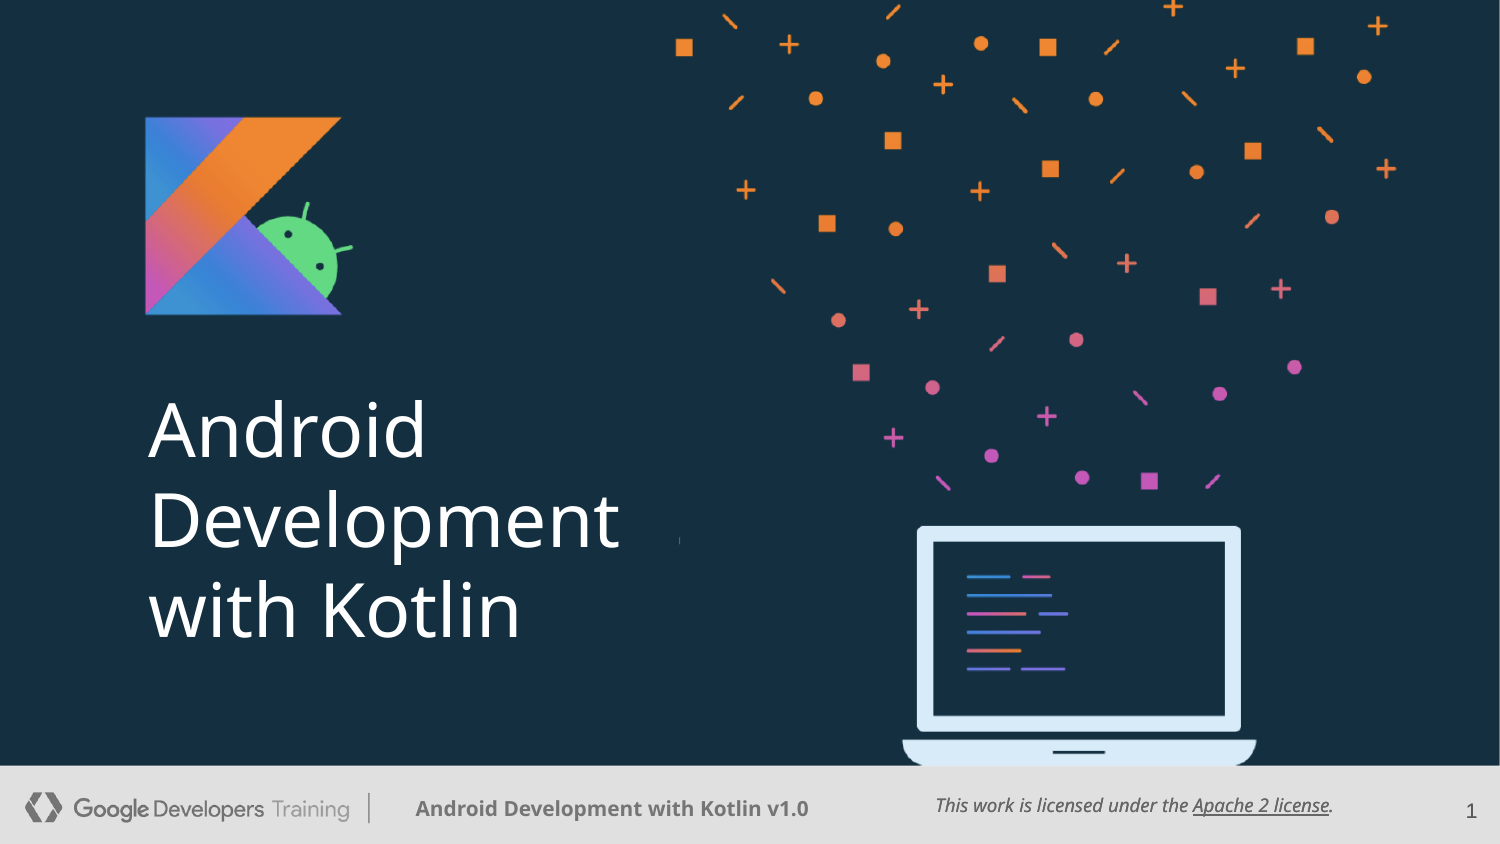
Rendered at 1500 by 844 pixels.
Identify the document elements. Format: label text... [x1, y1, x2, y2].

title Android Development with Kotlin [133, 358, 680, 573]
slide_number ‹#› [1402, 777, 1493, 842]
text_box [43, 573, 708, 751]
picture [0, 0, 1500, 844]
